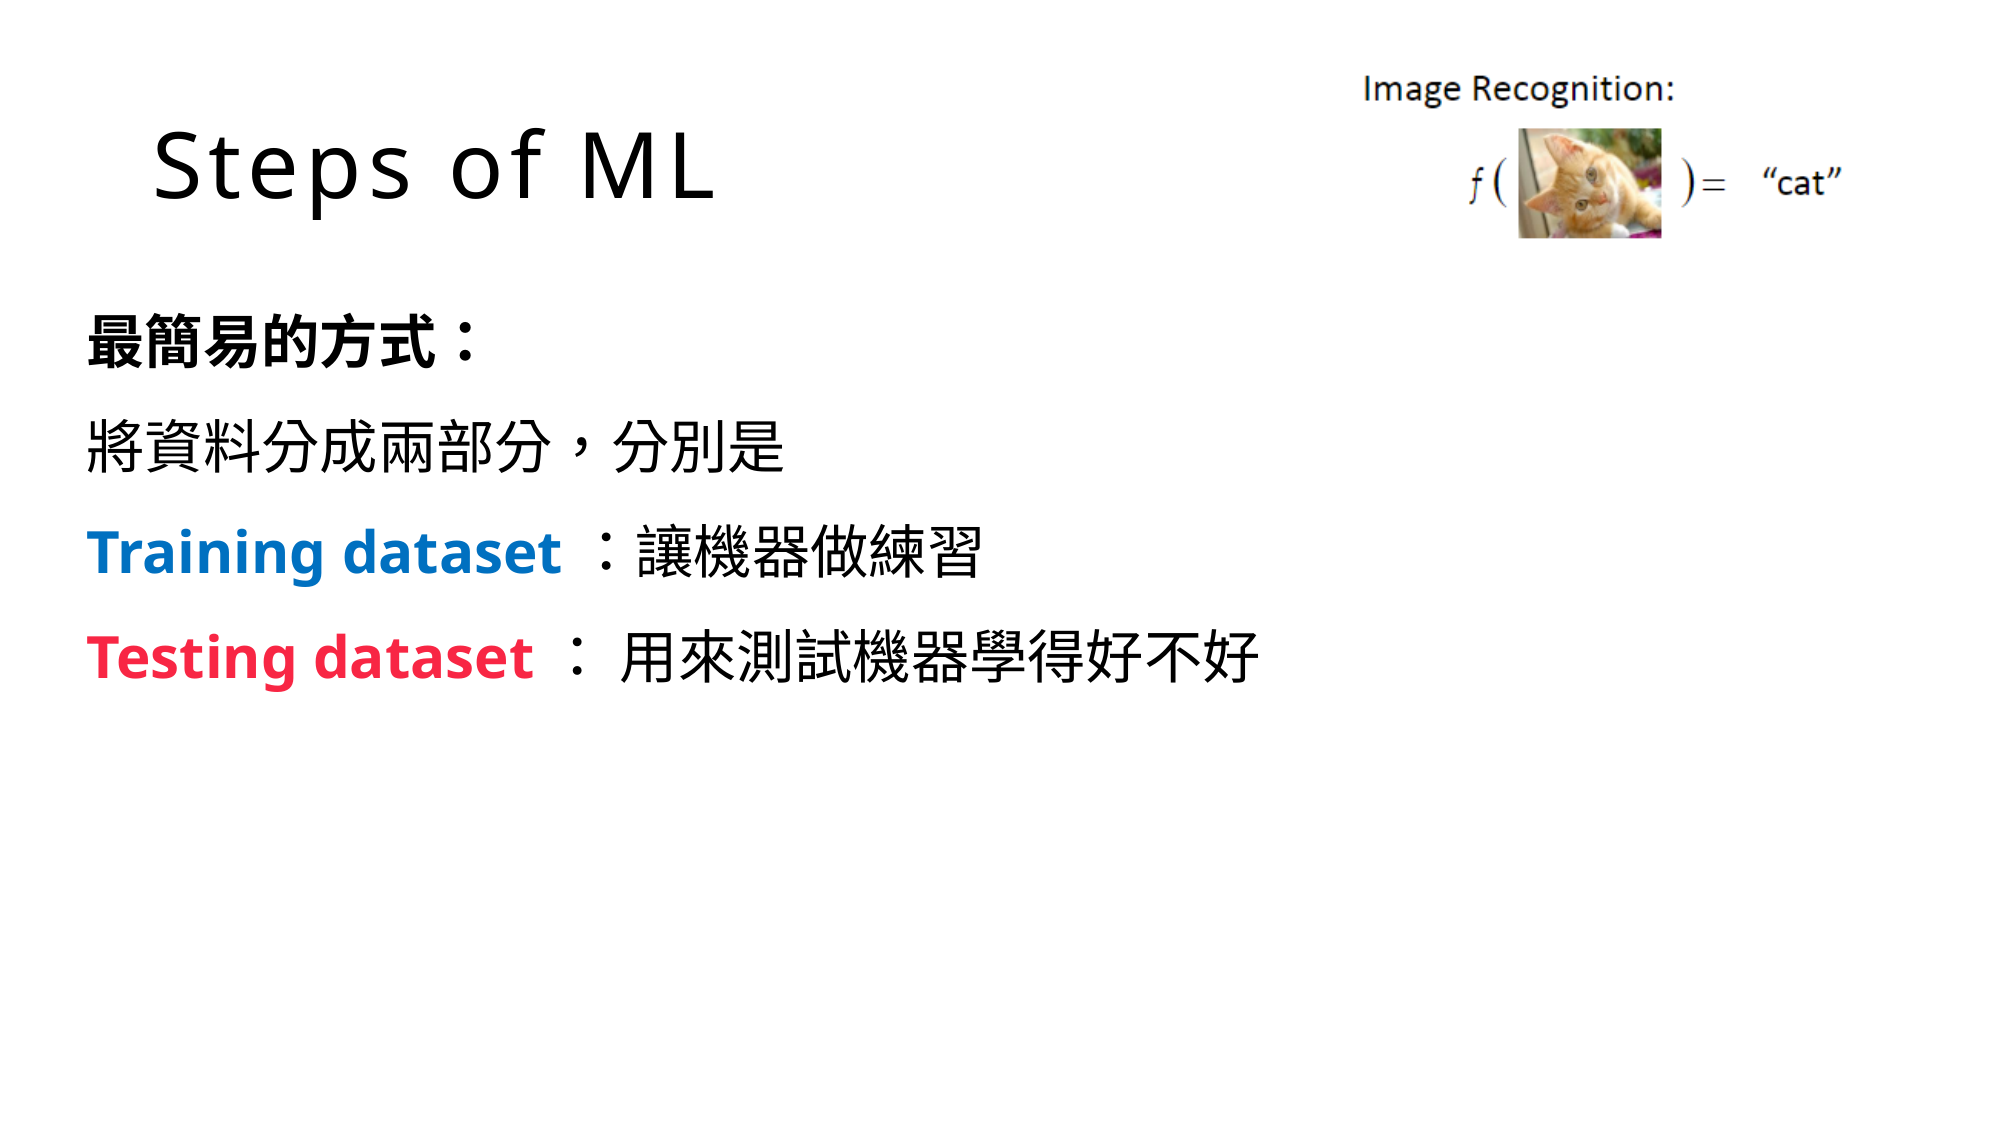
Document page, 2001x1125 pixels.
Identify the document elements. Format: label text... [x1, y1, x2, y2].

picture [1339, 59, 1863, 254]
text_box 最簡易的方式： 將資料分成兩部分，分別是 Training dataset：讓機器做練習 Testing dataset： 用來測試機器學得好不好 [72, 262, 1276, 698]
title Steps of ML [137, 59, 1863, 278]
